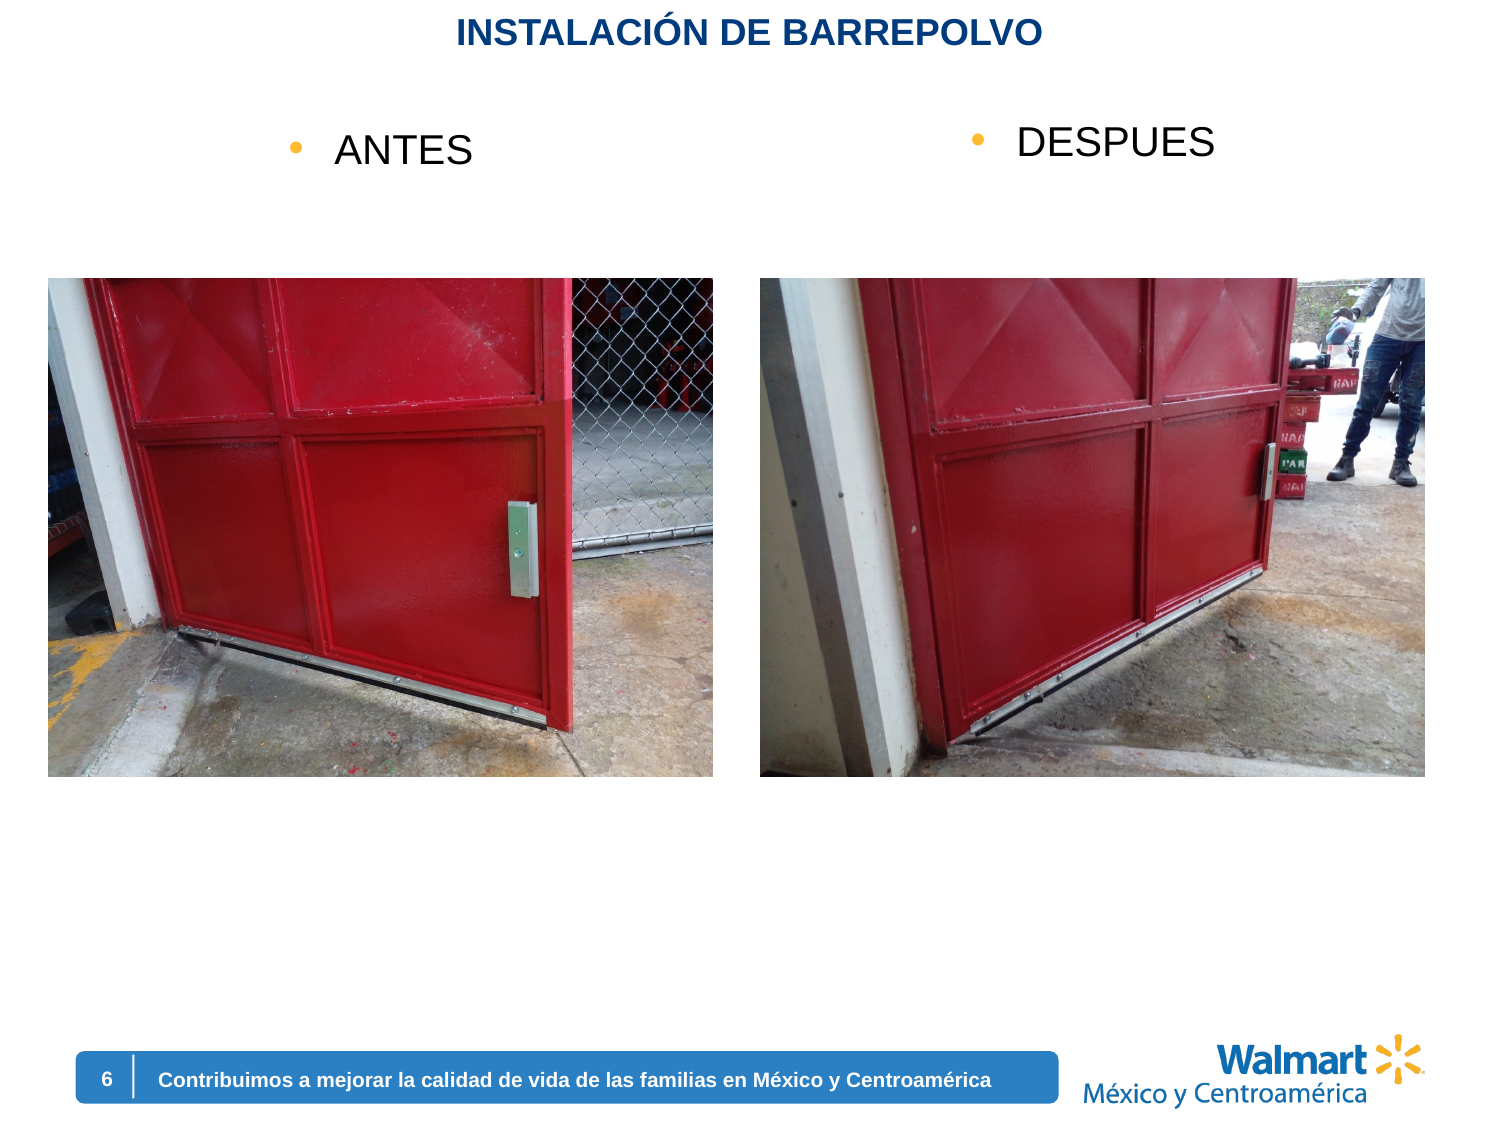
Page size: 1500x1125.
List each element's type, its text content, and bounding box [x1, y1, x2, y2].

text_box ANTES [74, 122, 687, 248]
text_box DESPUES [786, 106, 1399, 232]
footer Contribuimos a mejorar la calidad de vida de las familias en México y Centroamérica [142, 1058, 1024, 1093]
picture [1084, 1034, 1425, 1109]
picture [759, 277, 1426, 778]
picture [47, 277, 714, 778]
title INSTALACIÓN DE BARREPOLVO [74, 0, 1426, 61]
